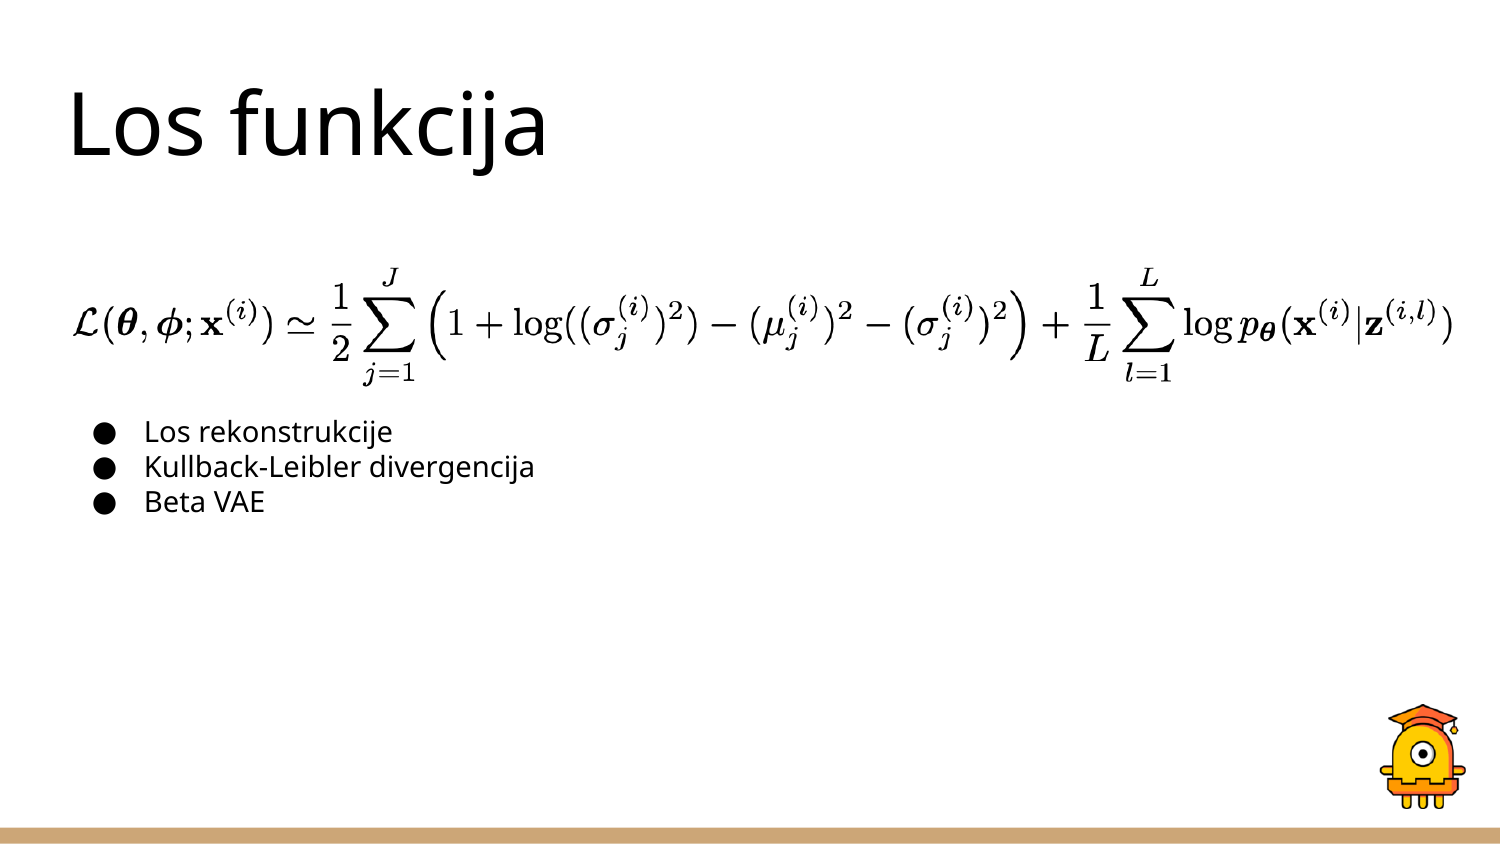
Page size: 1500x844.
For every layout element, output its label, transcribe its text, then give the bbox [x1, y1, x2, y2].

picture [1370, 704, 1476, 809]
text_box Los rekonstrukcije Kullback-Leibler divergencija Beta VAE [53, 407, 1447, 533]
picture [24, 258, 1476, 399]
title Los funkcija [51, 51, 1449, 189]
